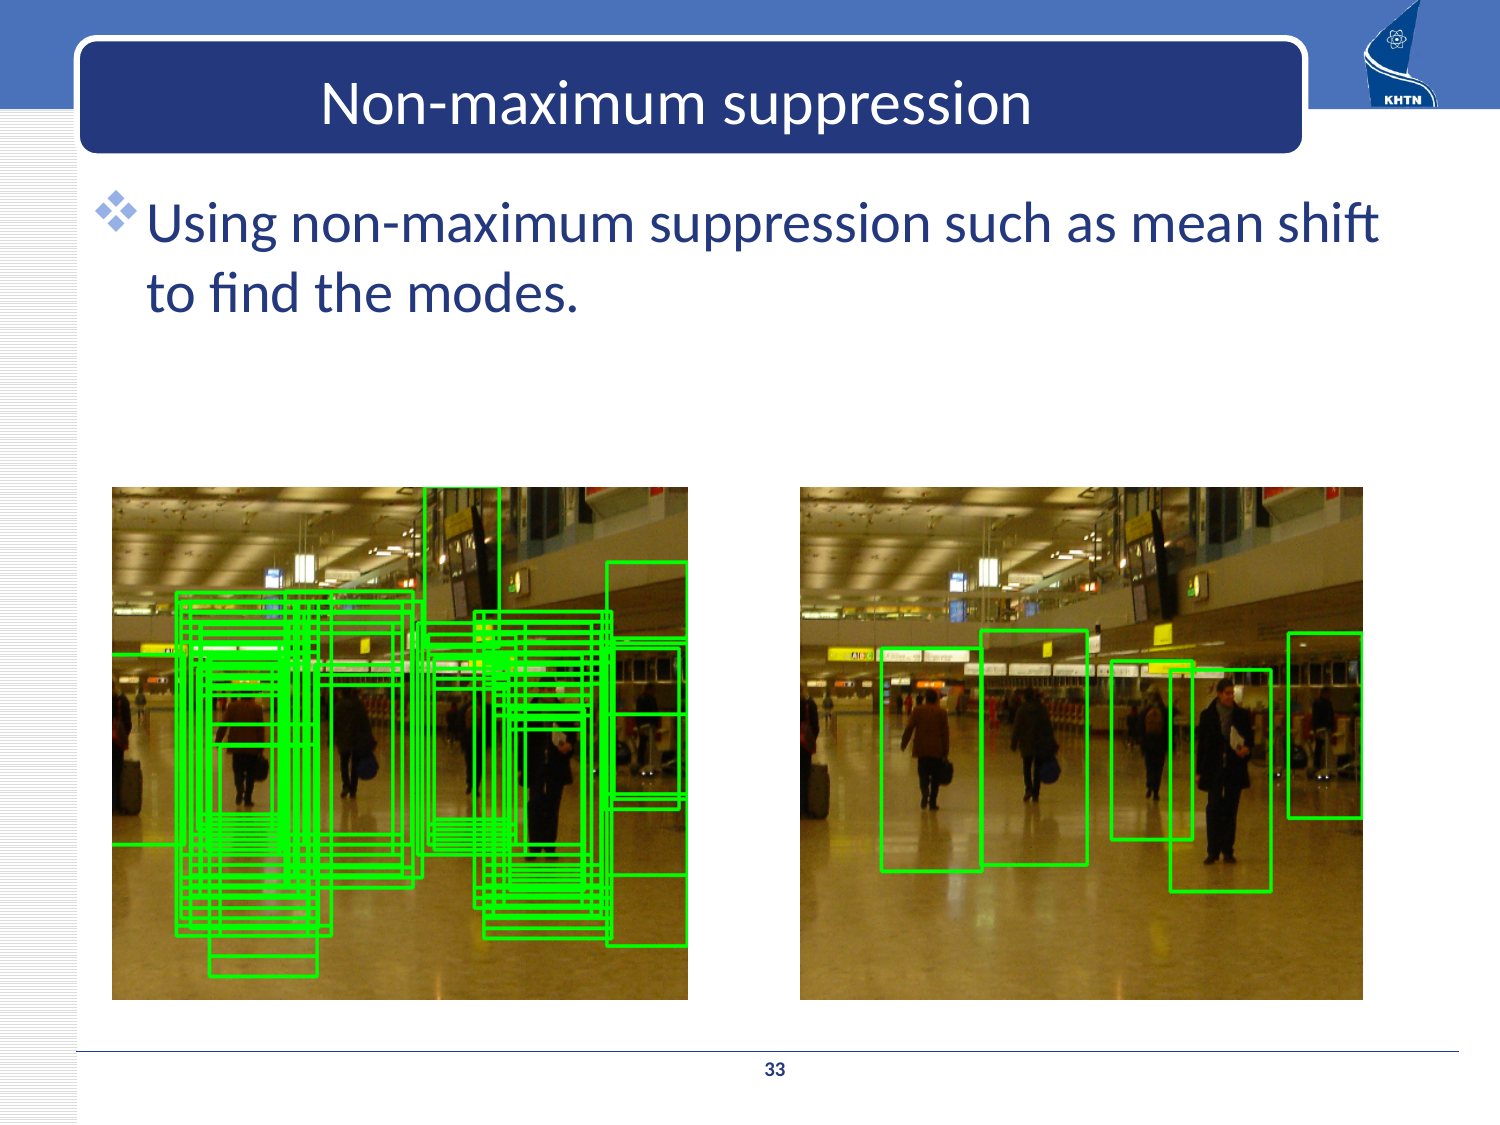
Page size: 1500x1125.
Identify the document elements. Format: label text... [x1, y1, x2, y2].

picture [112, 487, 688, 1001]
title Non-maximum suppression [89, 52, 1265, 145]
list Using non-maximum suppression such as mean shift to find the modes. [75, 176, 1425, 1038]
slide_number 33 [600, 1047, 950, 1083]
picture [799, 487, 1363, 1001]
picture [1313, 0, 1490, 109]
